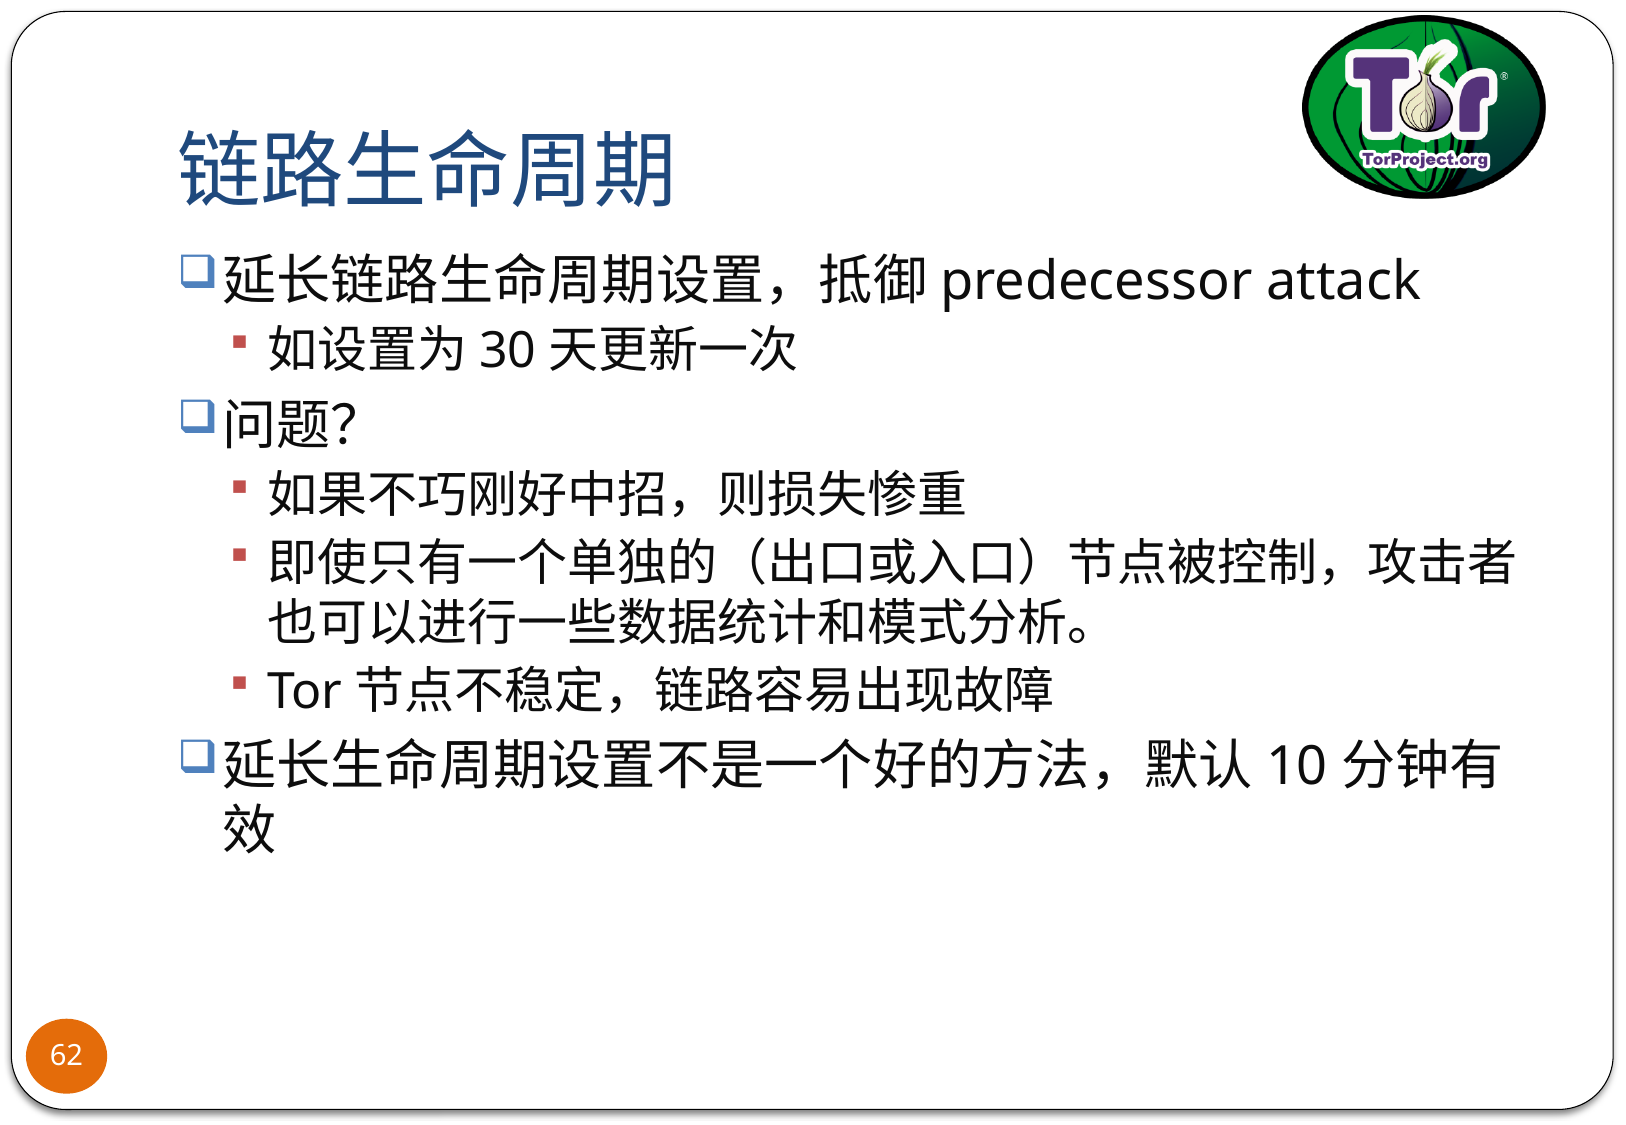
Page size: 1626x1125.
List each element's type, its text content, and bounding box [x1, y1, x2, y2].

slide_number 62 [25, 1018, 108, 1094]
picture [1302, 15, 1547, 199]
title 链路生命周期 [162, 45, 1544, 233]
list 延长链路生命周期设置，抵御predecessor attack 如设置为30天更新一次 问题？ 如果不巧刚好中招，则损失惨重 即使只有一个单独的（出口或入口）节点被控制，攻击者也可以进行一些数据统计和模式分析。 Tor节点不稳定，链路容易出现故障 延长生命周期设置不是一个好的方法，默认10分钟有效 [162, 237, 1544, 988]
